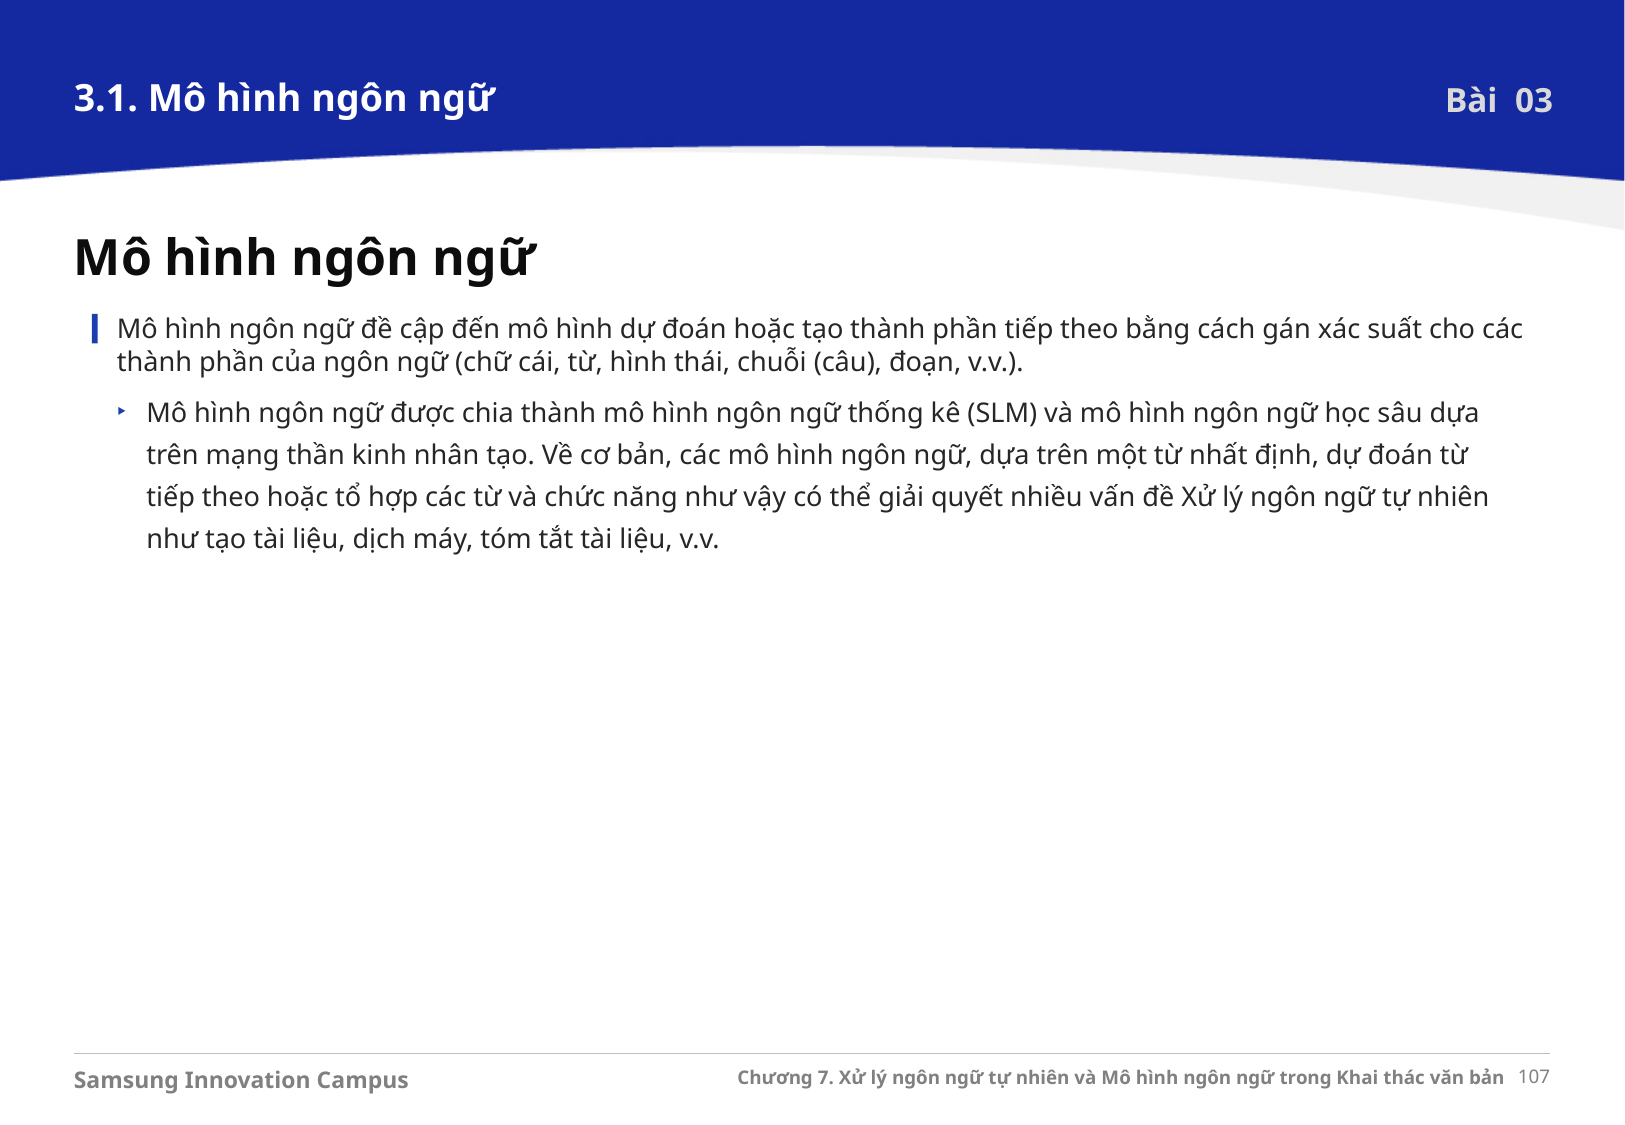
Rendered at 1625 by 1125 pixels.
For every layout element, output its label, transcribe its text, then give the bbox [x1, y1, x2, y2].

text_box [73, 73, 1554, 120]
text_box Mô hình ngôn ngữ được chia thành mô hình ngôn ngữ thống kê (SLM) và mô hình ngôn ngữ học sâu dựa trên mạng thần kinh nhân tạo. Về cơ bản, các mô hình ngôn ngữ, dựa trên một từ nhất định, dự đoán từ tiếp theo hoặc tổ hợp các từ và chức năng như vậy có thể giải quyết nhiều vấn đề Xử lý ngôn ngữ tự nhiên như tạo tài liệu, dịch máy, tóm tắt tài liệu, v.v. [116, 372, 1534, 567]
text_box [91, 311, 1533, 423]
picture [0, 0, 1625, 1125]
text_box Mô hình ngôn ngữ [73, 224, 1552, 287]
